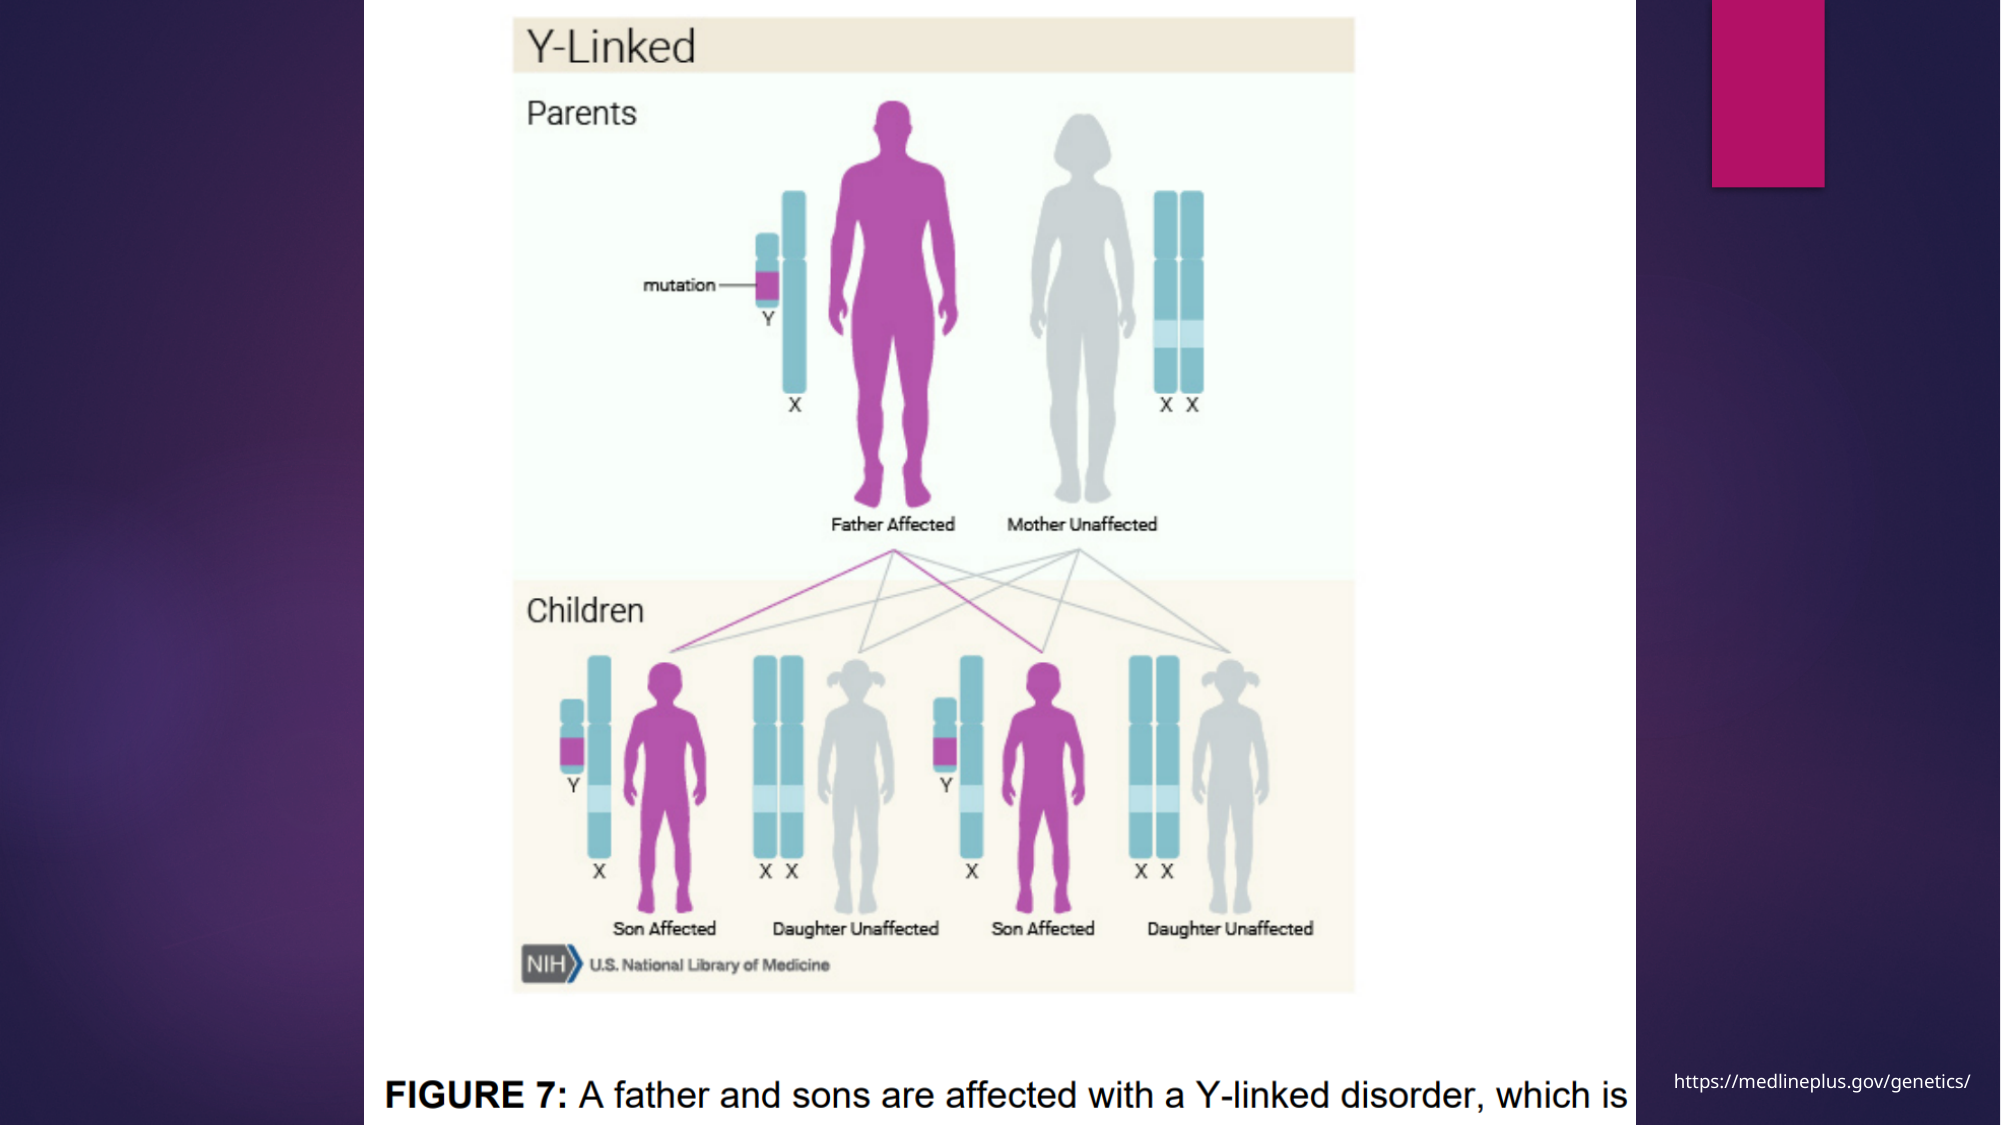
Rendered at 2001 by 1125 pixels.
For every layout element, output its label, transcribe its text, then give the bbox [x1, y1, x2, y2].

picture [0, 0, 1636, 1125]
text_box https://medlineplus.gov/genetics/ [1640, 1062, 1986, 1100]
